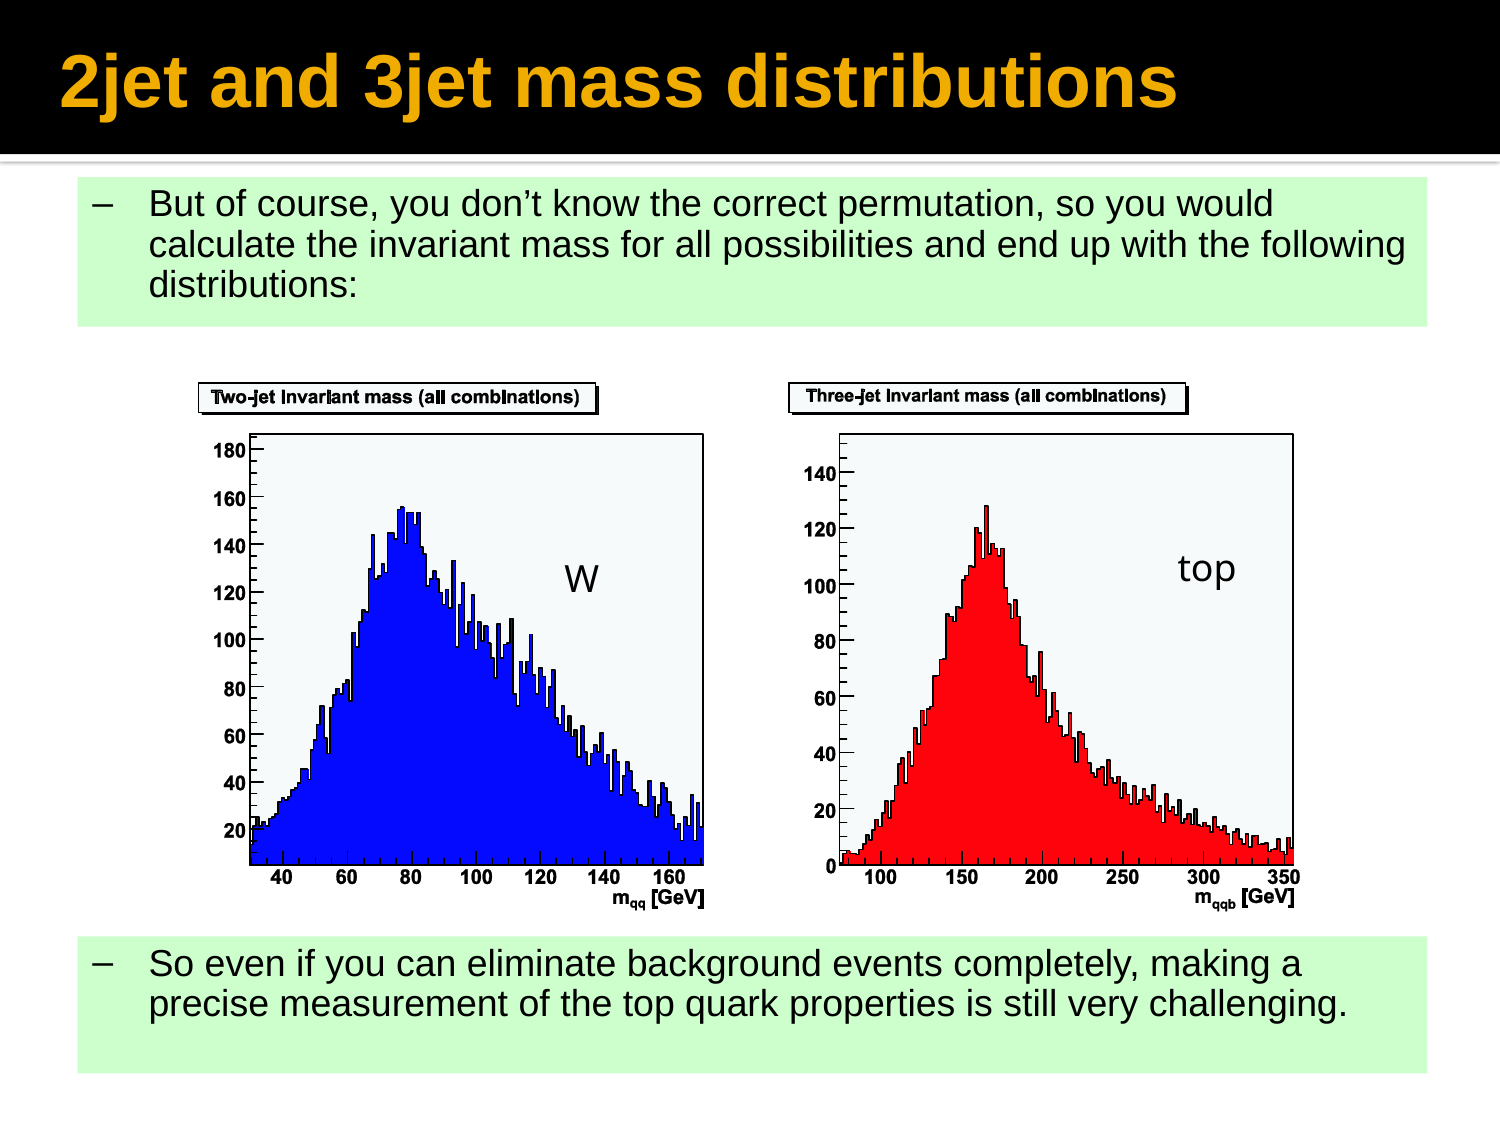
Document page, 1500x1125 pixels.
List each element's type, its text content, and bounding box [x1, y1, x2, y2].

title 2jet and 3jet mass distributions [44, 0, 1467, 155]
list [197, 381, 1303, 914]
text_box So even if you can eliminate background events completely, making a precise measurement of the top quark properties is still very challenging. [77, 936, 1428, 1074]
text_box But of course, you don’t know the correct permutation, so you would calculate the invariant mass for all possibilities and end up with the following distributions: [77, 177, 1428, 327]
